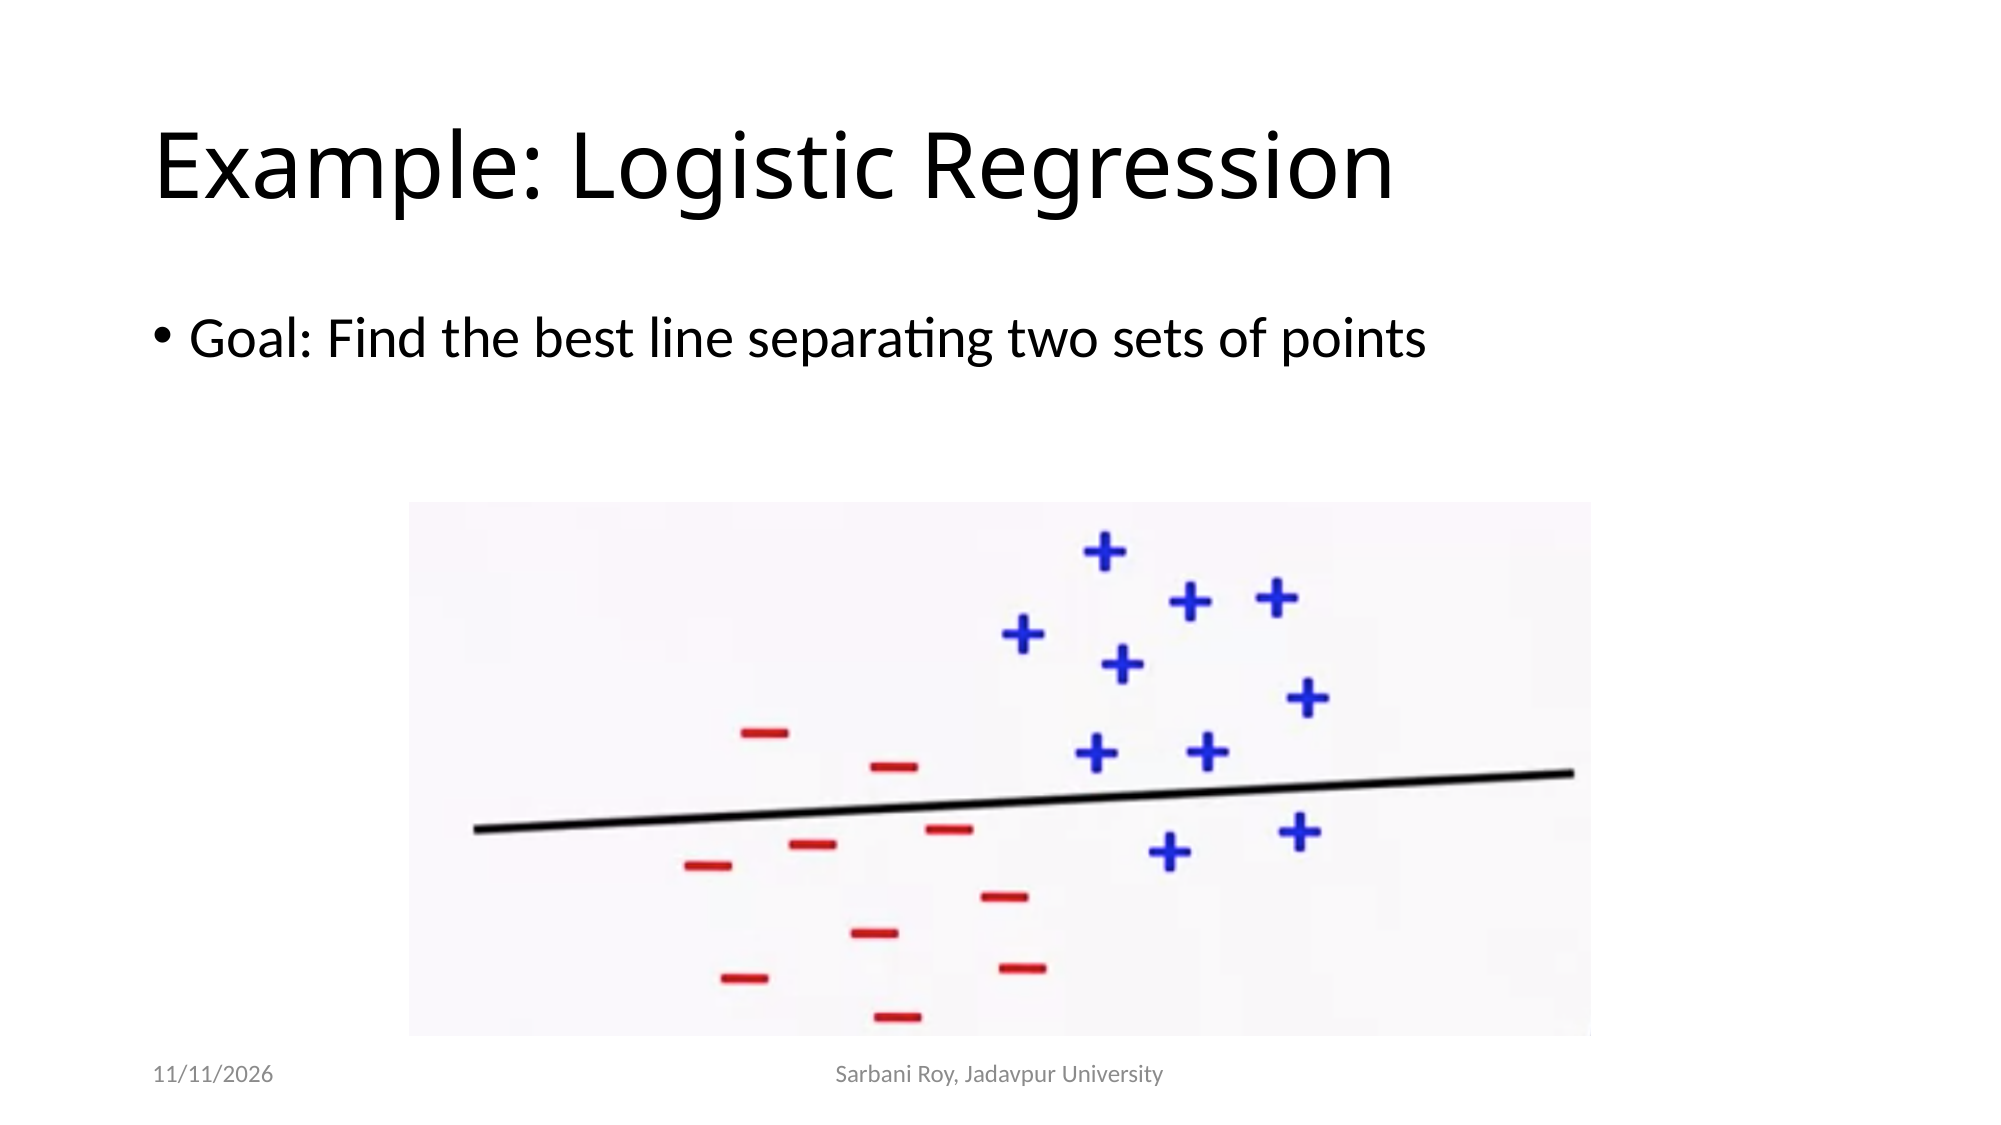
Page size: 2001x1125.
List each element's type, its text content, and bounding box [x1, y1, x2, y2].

list Goal: Find the best line separating two sets of points [137, 299, 1863, 1014]
title Example: Logistic Regression [137, 59, 1863, 278]
picture [409, 502, 1591, 1036]
footer Sarbani Roy, Jadavpur University [662, 1042, 1338, 1103]
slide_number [137, 1042, 588, 1103]
